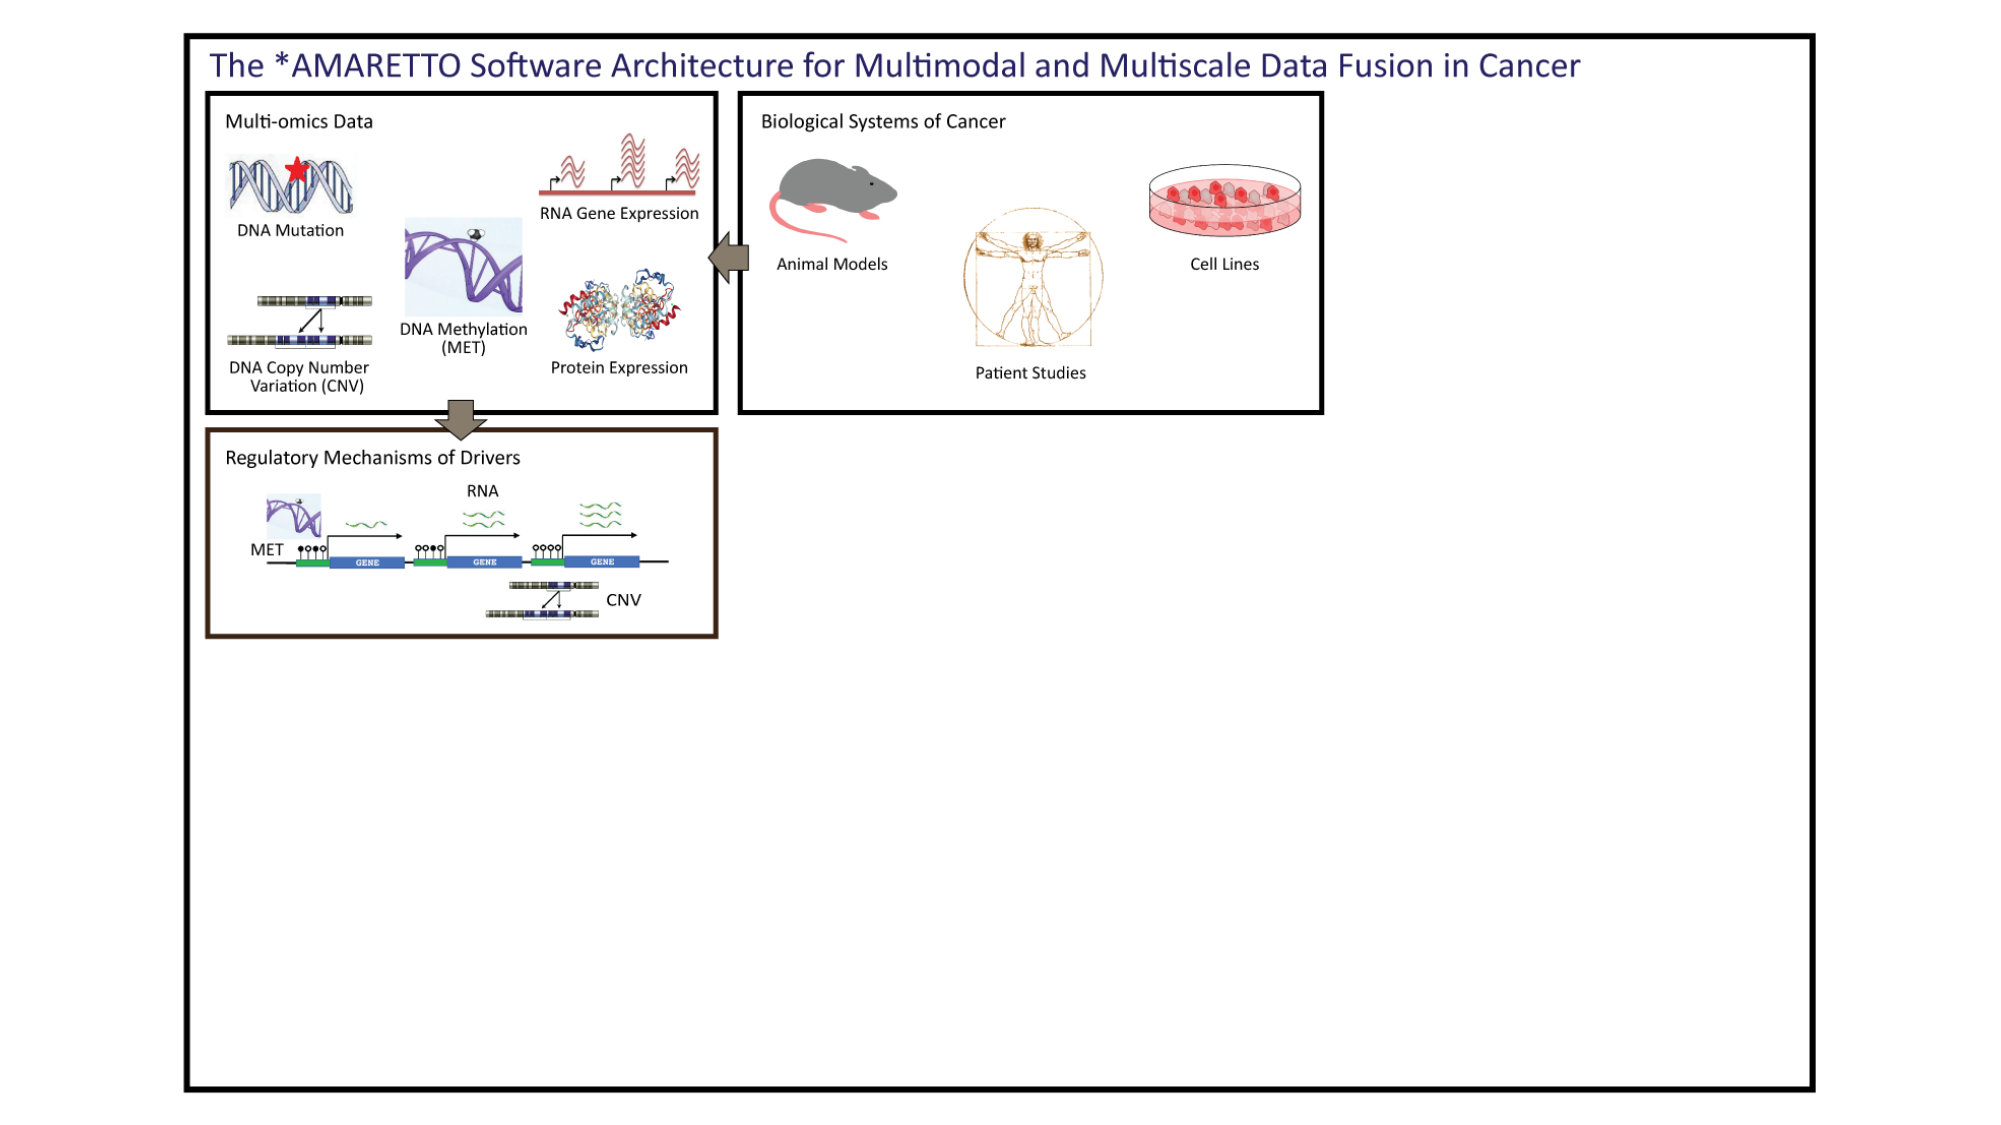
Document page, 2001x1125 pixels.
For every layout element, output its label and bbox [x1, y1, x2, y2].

list [162, 0, 1838, 1125]
